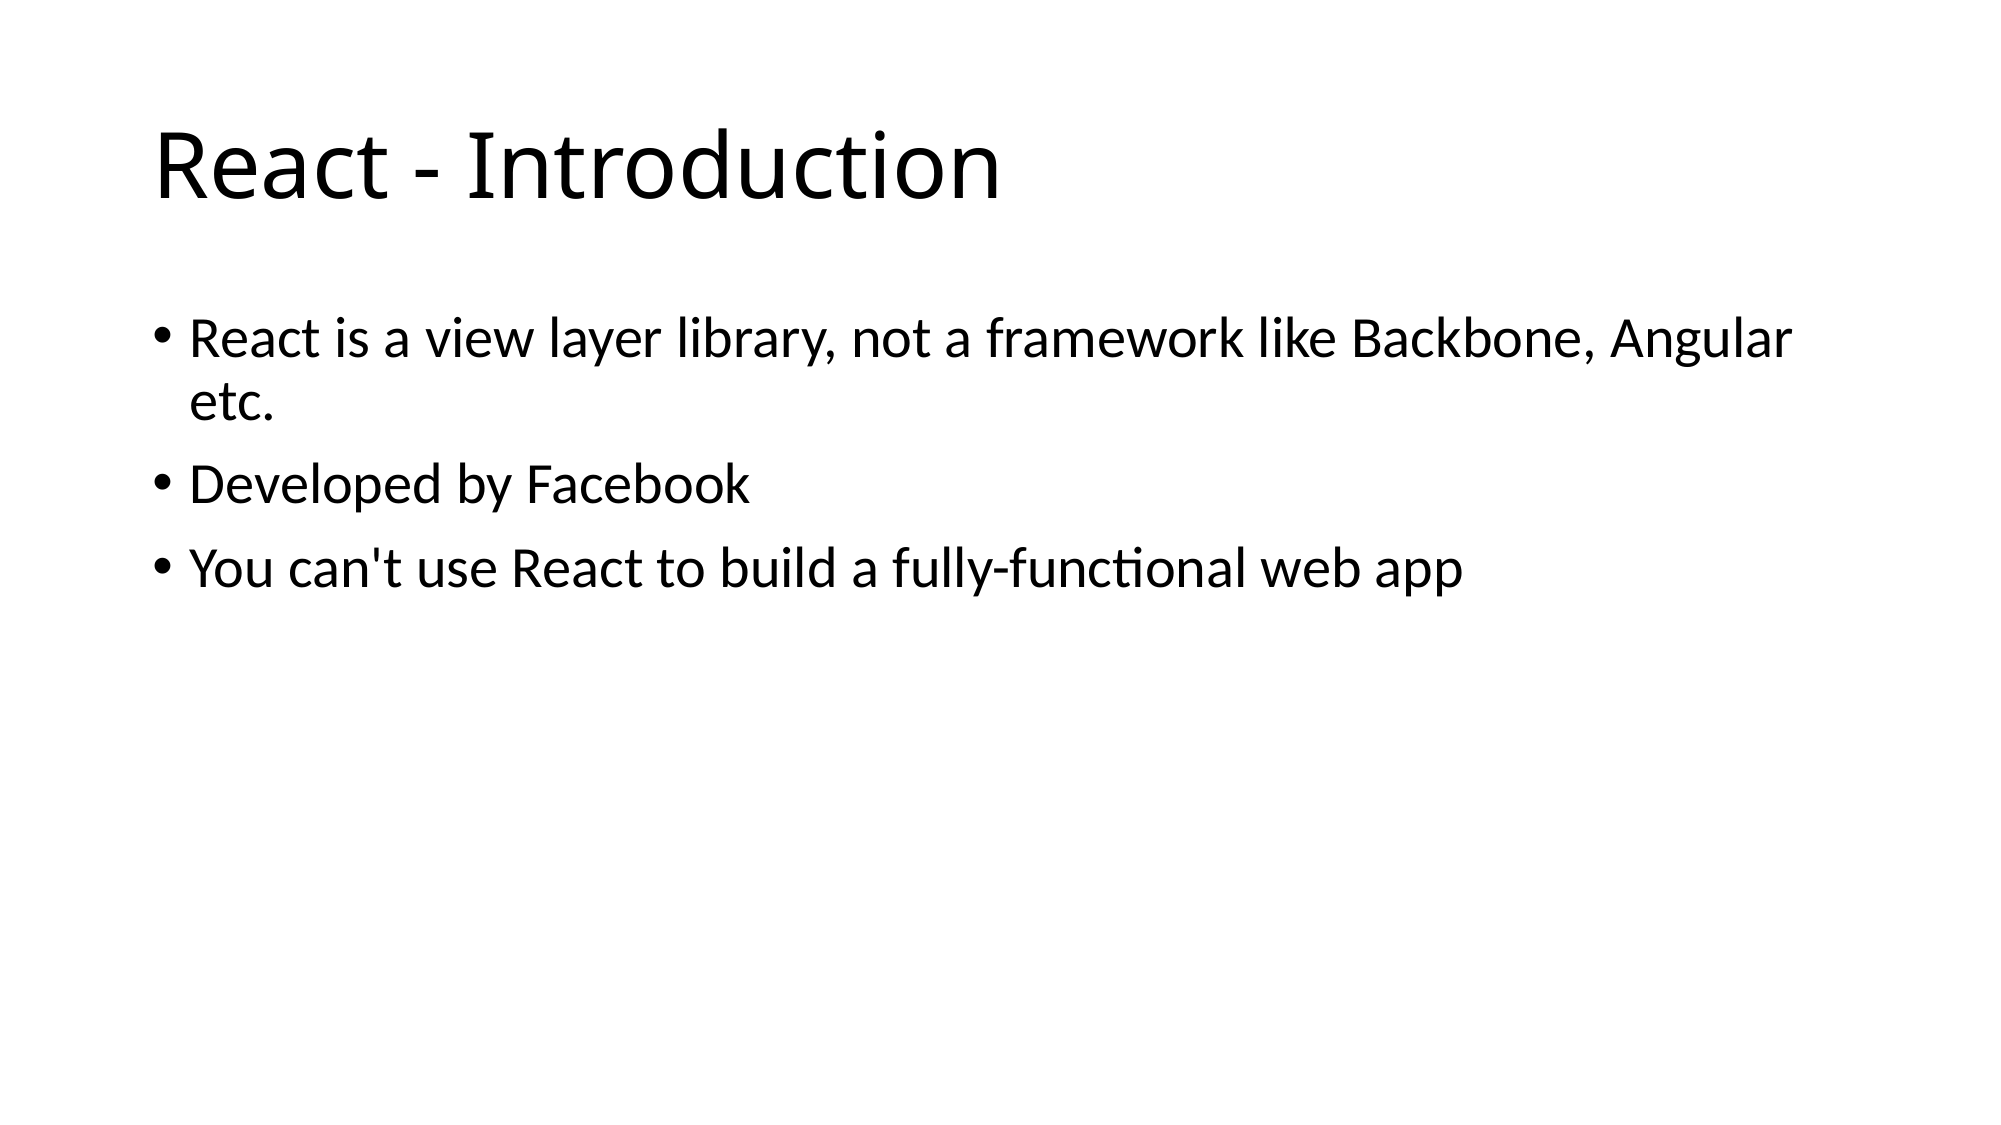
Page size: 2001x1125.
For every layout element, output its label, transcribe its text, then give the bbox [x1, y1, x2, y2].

list React is a view layer library, not a framework like Backbone, Angular etc. Developed by Facebook You can't use React to build a fully-functional web app [137, 299, 1863, 1014]
title React - Introduction [137, 59, 1863, 278]
